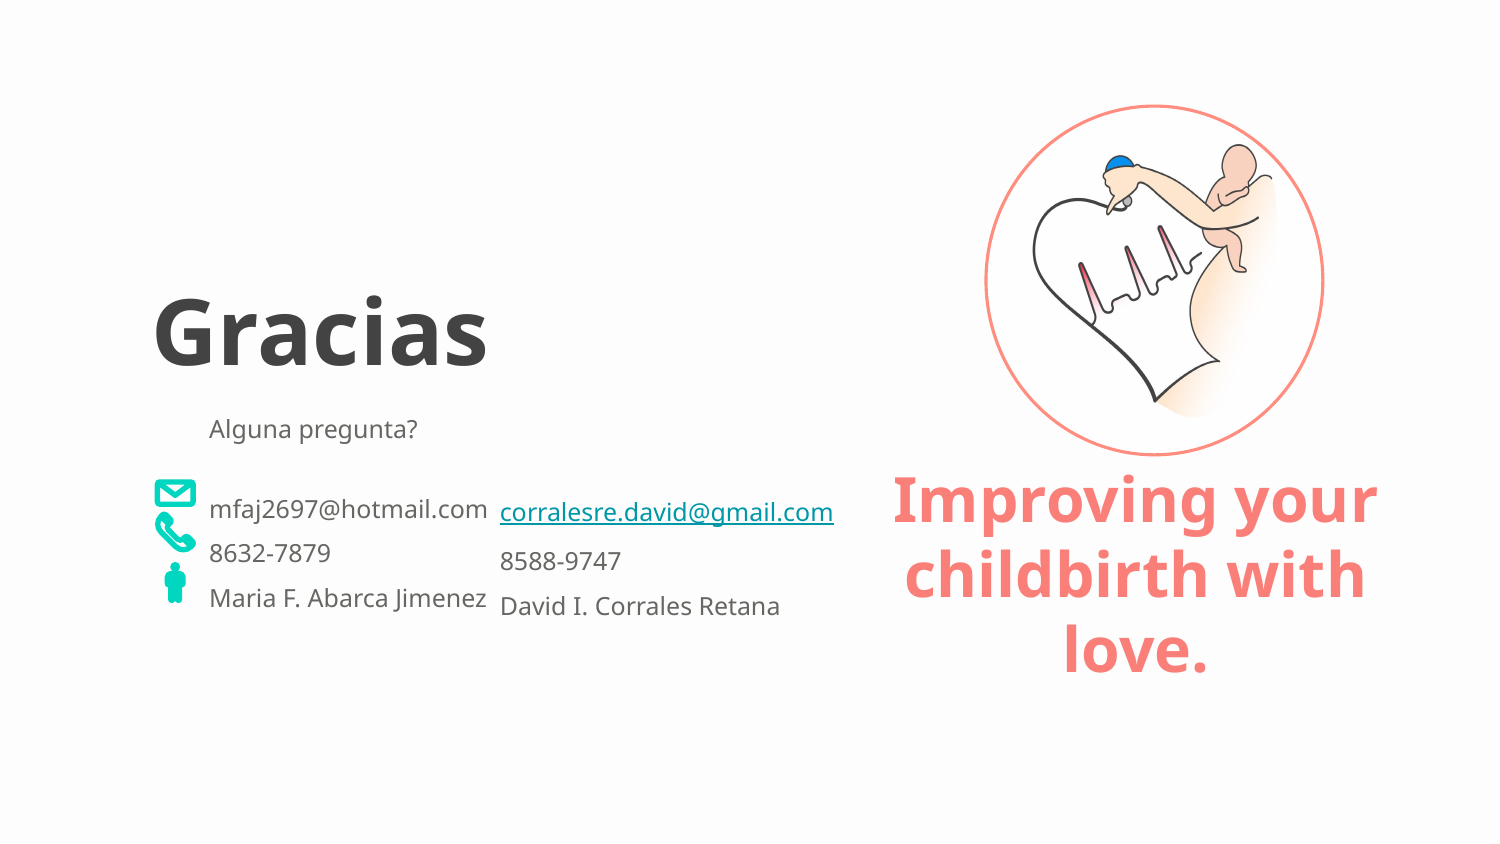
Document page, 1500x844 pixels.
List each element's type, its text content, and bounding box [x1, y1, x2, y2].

picture [985, 105, 1324, 456]
text_box [156, 480, 195, 506]
text_box [156, 513, 195, 551]
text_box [166, 563, 185, 602]
text_box Improving your childbirth with love. [839, 444, 1434, 620]
subtitle corralesre.david@gmail.com 8588-9747 David I. Corrales Retana [484, 464, 839, 602]
subtitle Alguna pregunta? mfaj2697@hotmail.com 8632-7879 Maria F. Abarca Jimenez [194, 399, 700, 602]
title Gracias [136, 61, 771, 399]
